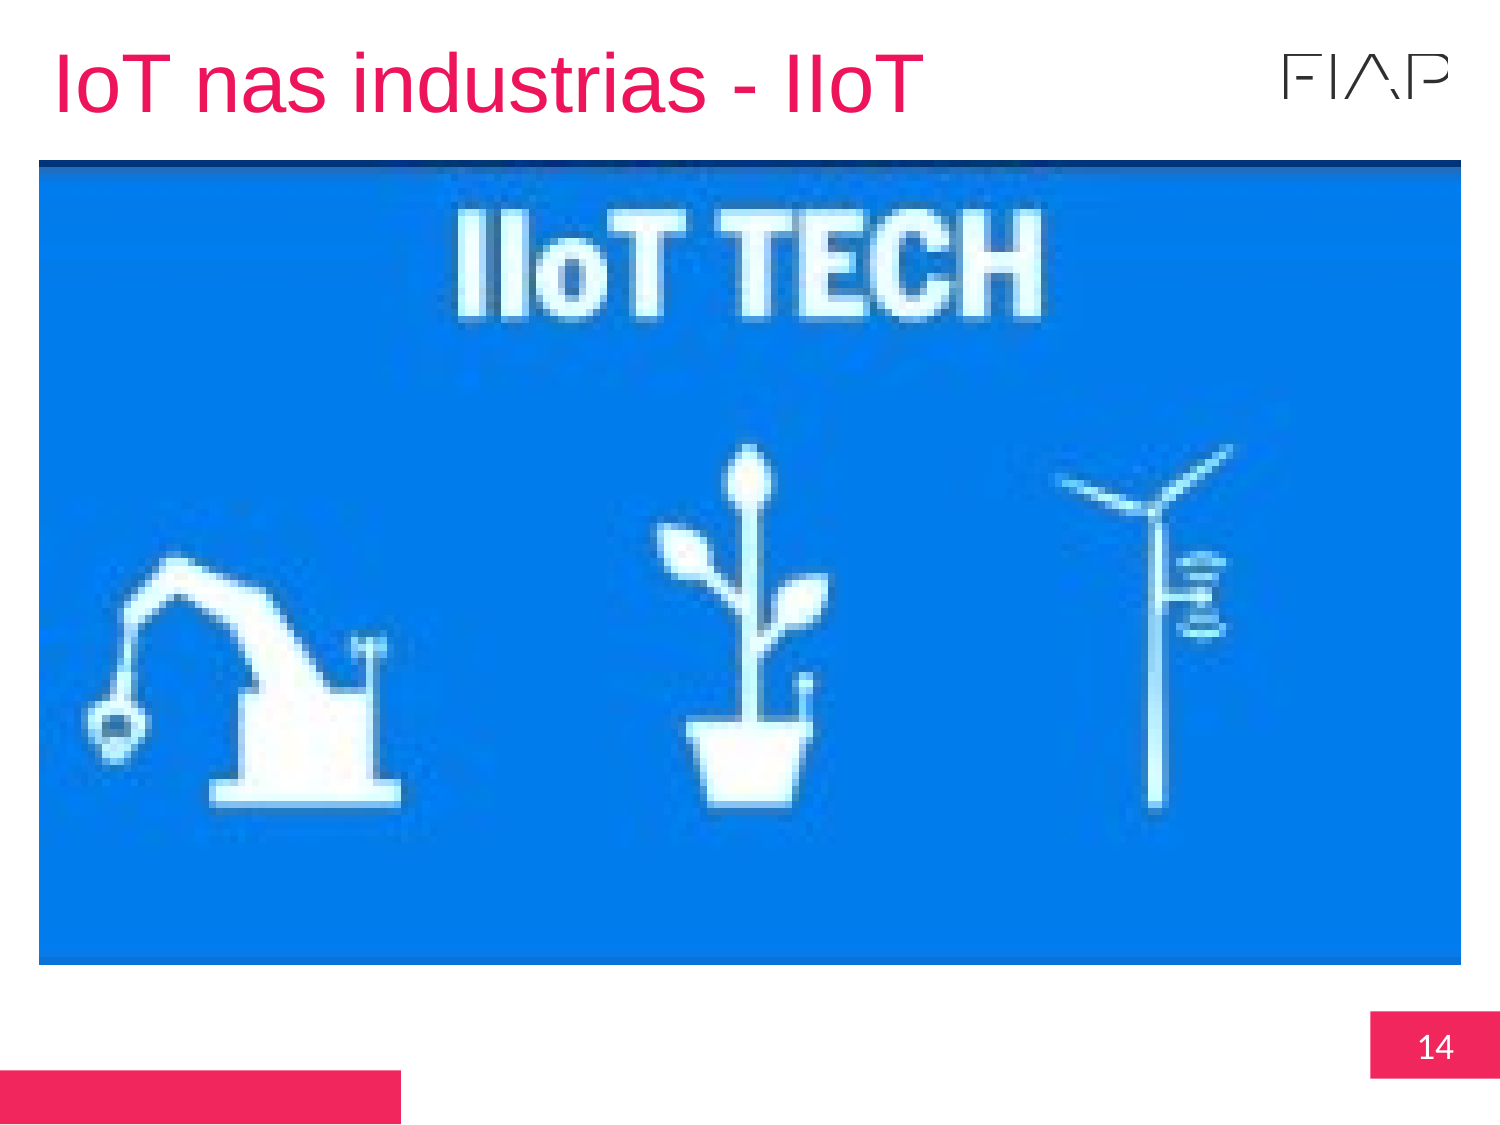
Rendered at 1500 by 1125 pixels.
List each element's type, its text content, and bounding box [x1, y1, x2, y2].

picture [1284, 54, 1448, 99]
text_box IoT nas industrias - IIoT [37, 21, 1270, 137]
picture [38, 160, 1461, 965]
